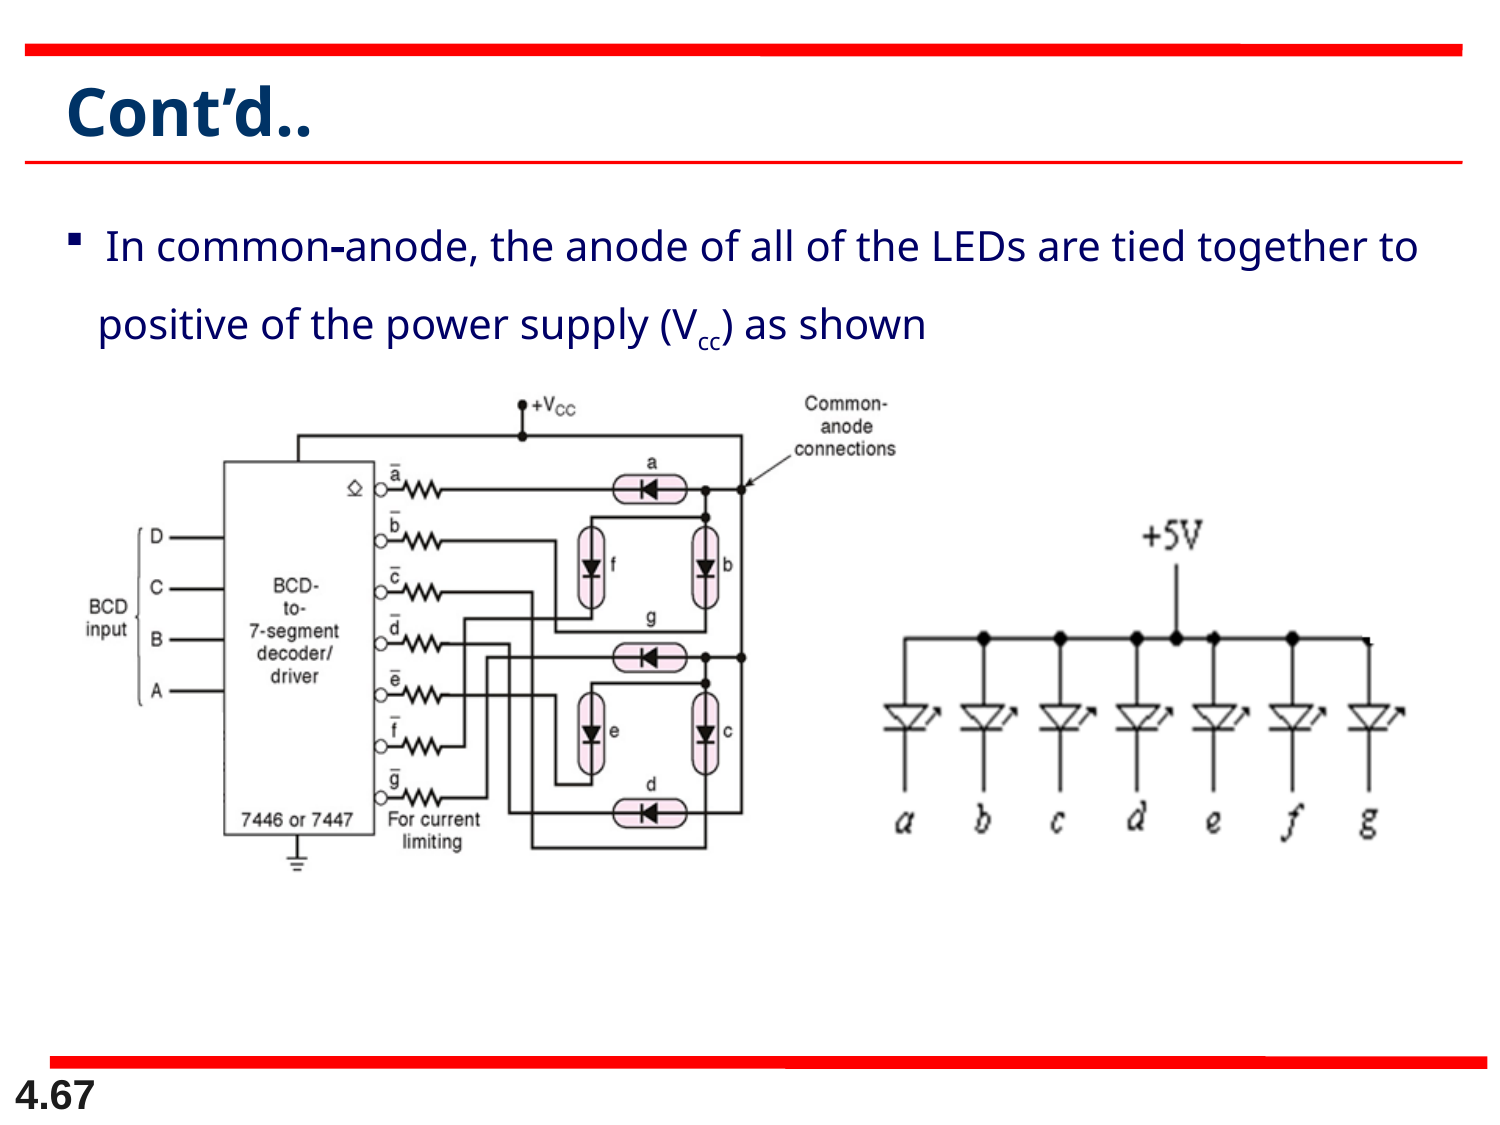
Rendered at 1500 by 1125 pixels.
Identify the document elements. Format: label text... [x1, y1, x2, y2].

picture [49, 387, 1425, 899]
text_box In commonanode, the anode of all of the LEDs are tied together to positive of the power supply (Vcc) as shown [49, 187, 1463, 300]
text_box Cont’d.. [50, 62, 1363, 158]
text_box 4.67 [0, 1049, 313, 1125]
